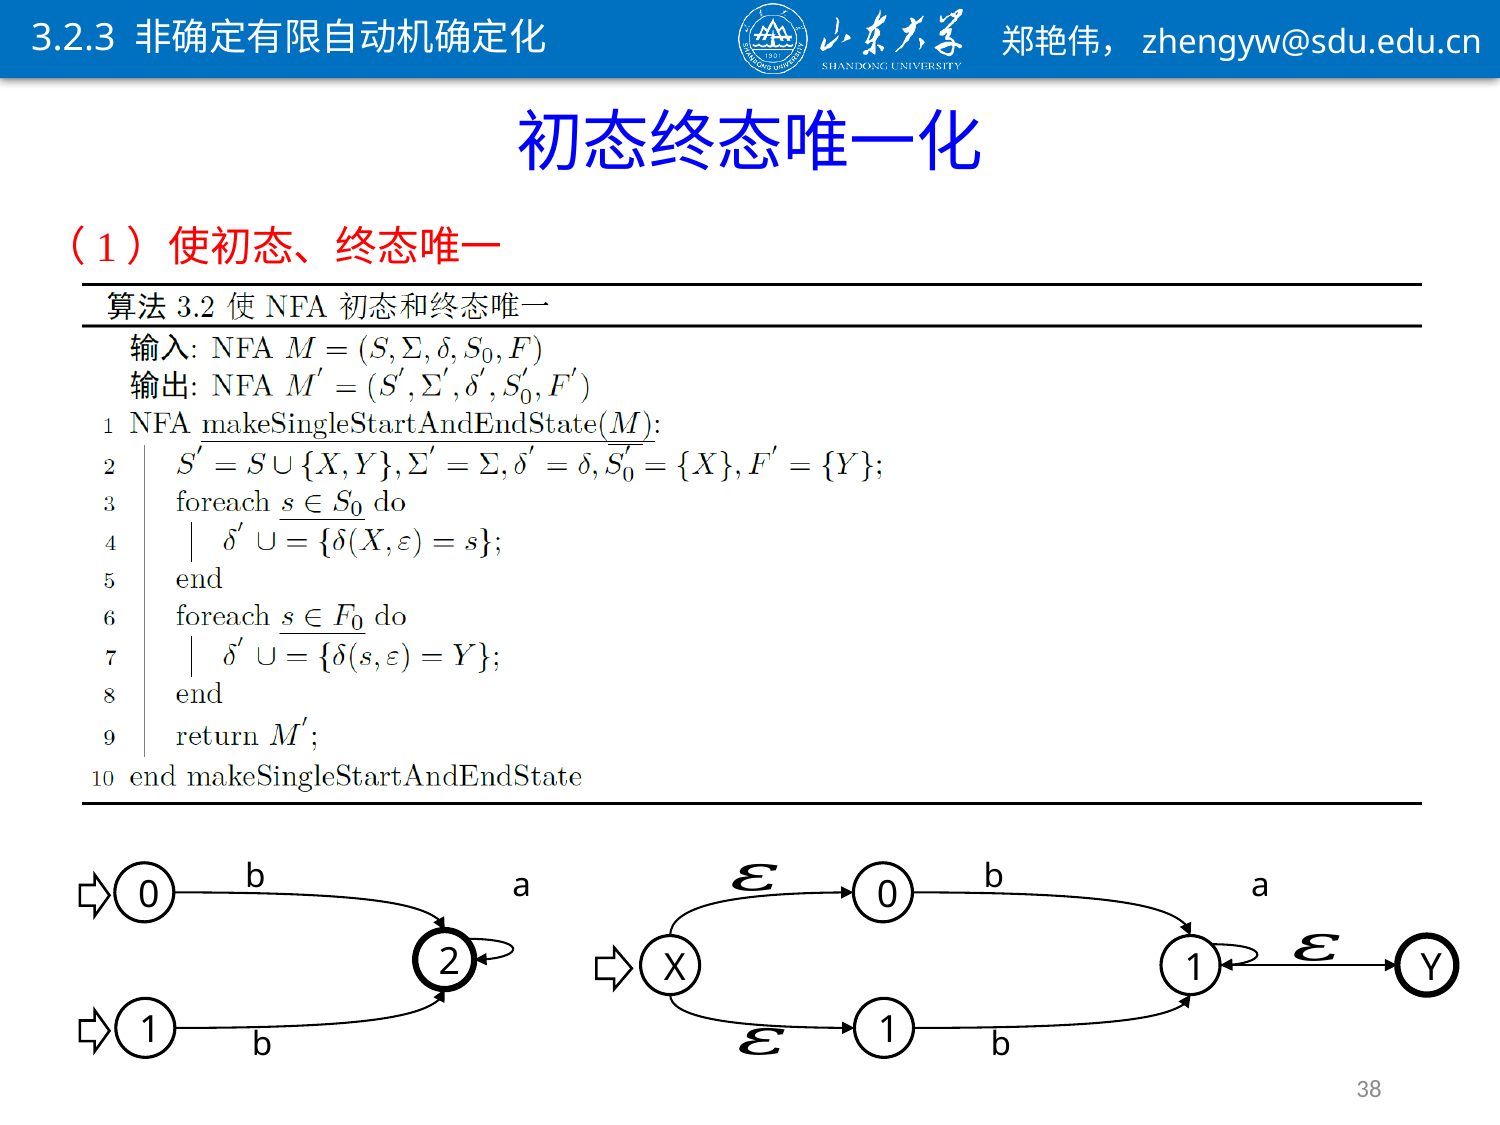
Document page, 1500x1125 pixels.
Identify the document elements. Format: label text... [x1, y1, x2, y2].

text_box 3.2.3 非确定有限自动机确定化 [16, 5, 562, 66]
slide_number 38 [1059, 1071, 1397, 1118]
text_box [79, 846, 547, 1071]
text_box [596, 846, 1457, 1071]
text_box 初态终态唯一化 [0, 91, 1500, 187]
picture [69, 267, 1431, 811]
text_box （1）使初态、终态唯一 [29, 187, 1483, 278]
picture [738, 3, 963, 74]
